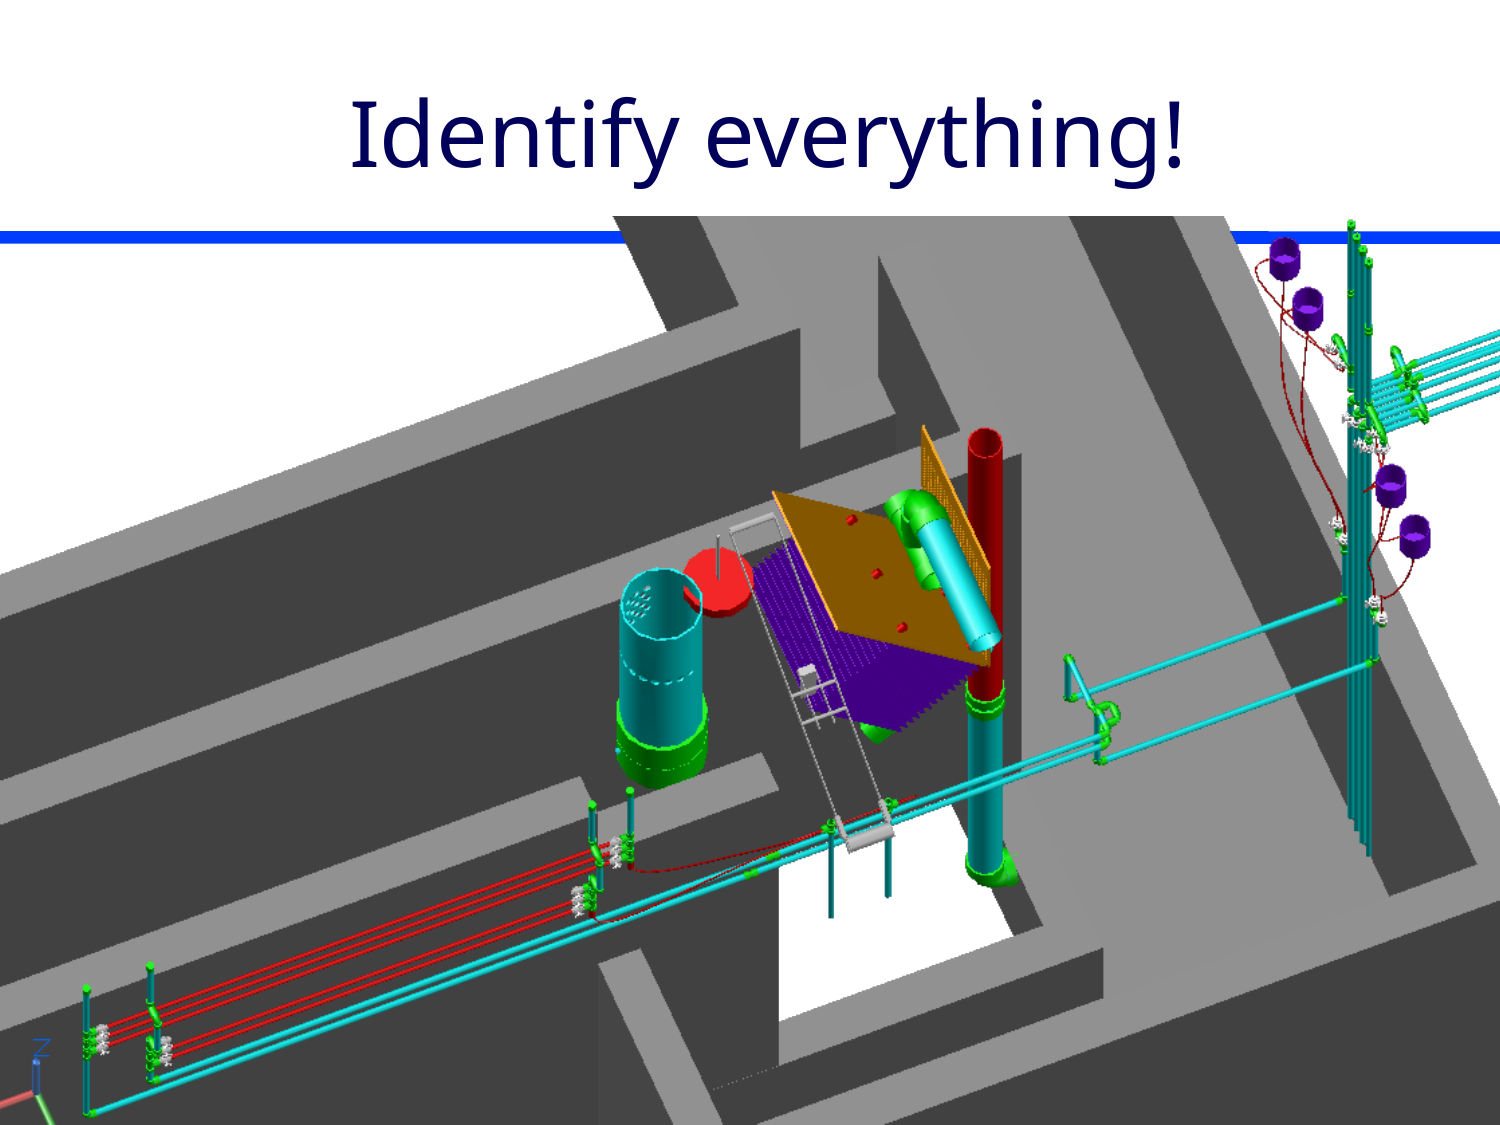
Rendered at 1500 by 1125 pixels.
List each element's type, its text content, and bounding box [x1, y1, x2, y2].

title Identify everything! [75, 37, 1463, 212]
picture [0, 215, 1500, 1125]
